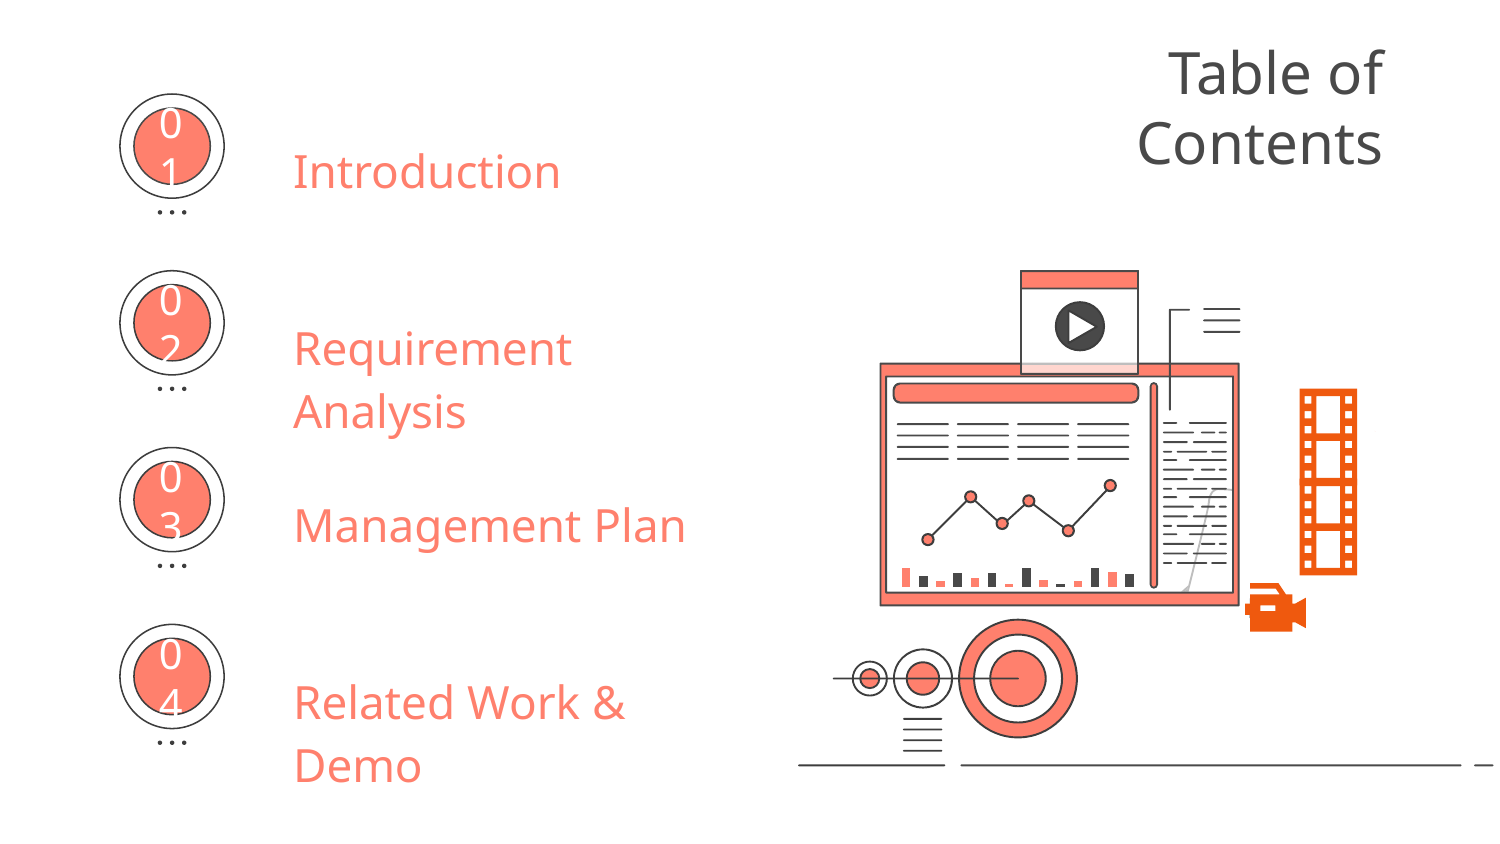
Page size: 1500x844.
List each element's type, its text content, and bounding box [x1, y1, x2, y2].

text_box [797, 269, 1494, 767]
subtitle Management Plan [278, 473, 707, 537]
subtitle Requirement Analysis [278, 296, 707, 360]
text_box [119, 447, 225, 569]
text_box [119, 93, 225, 215]
subtitle Related Work & Demo [278, 650, 707, 714]
subtitle Introduction [278, 119, 707, 183]
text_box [119, 270, 225, 392]
title Table of Contents [968, 58, 1398, 153]
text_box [119, 624, 225, 746]
